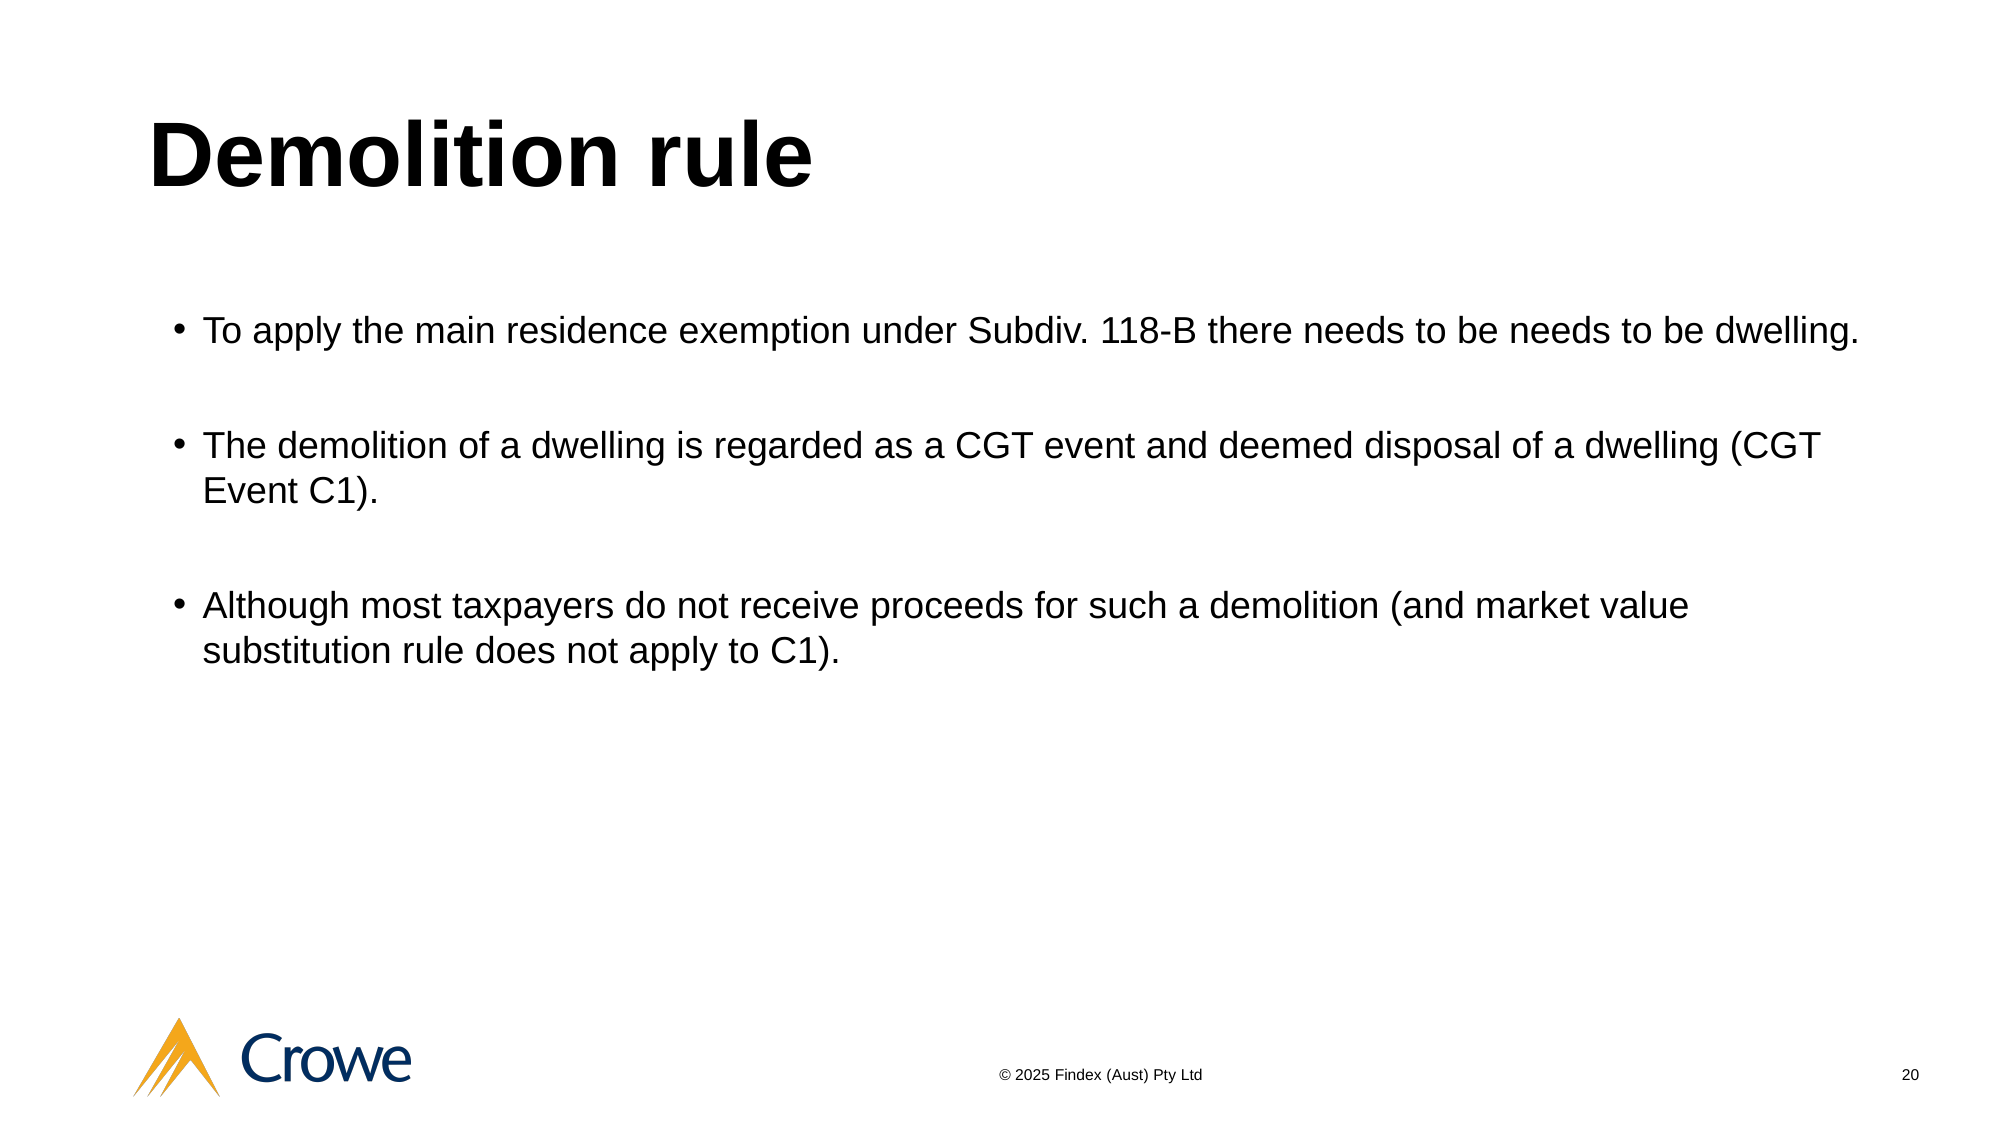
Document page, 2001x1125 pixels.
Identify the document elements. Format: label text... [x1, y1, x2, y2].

title Demolition rule [133, 87, 1920, 239]
picture [133, 1018, 411, 1097]
list [133, 273, 1870, 1008]
text_box To apply the main residence exemption under Subdiv. 118-B there needs to be needs to be dwelling. The demolition of a dwelling is regarded as a CGT event and deemed disposal of a dwelling (CGT Event C1). Although most taxpayers do not receive proceeds for such a demolition (and market value substitution rule does not apply to C1). [158, 298, 1895, 1033]
